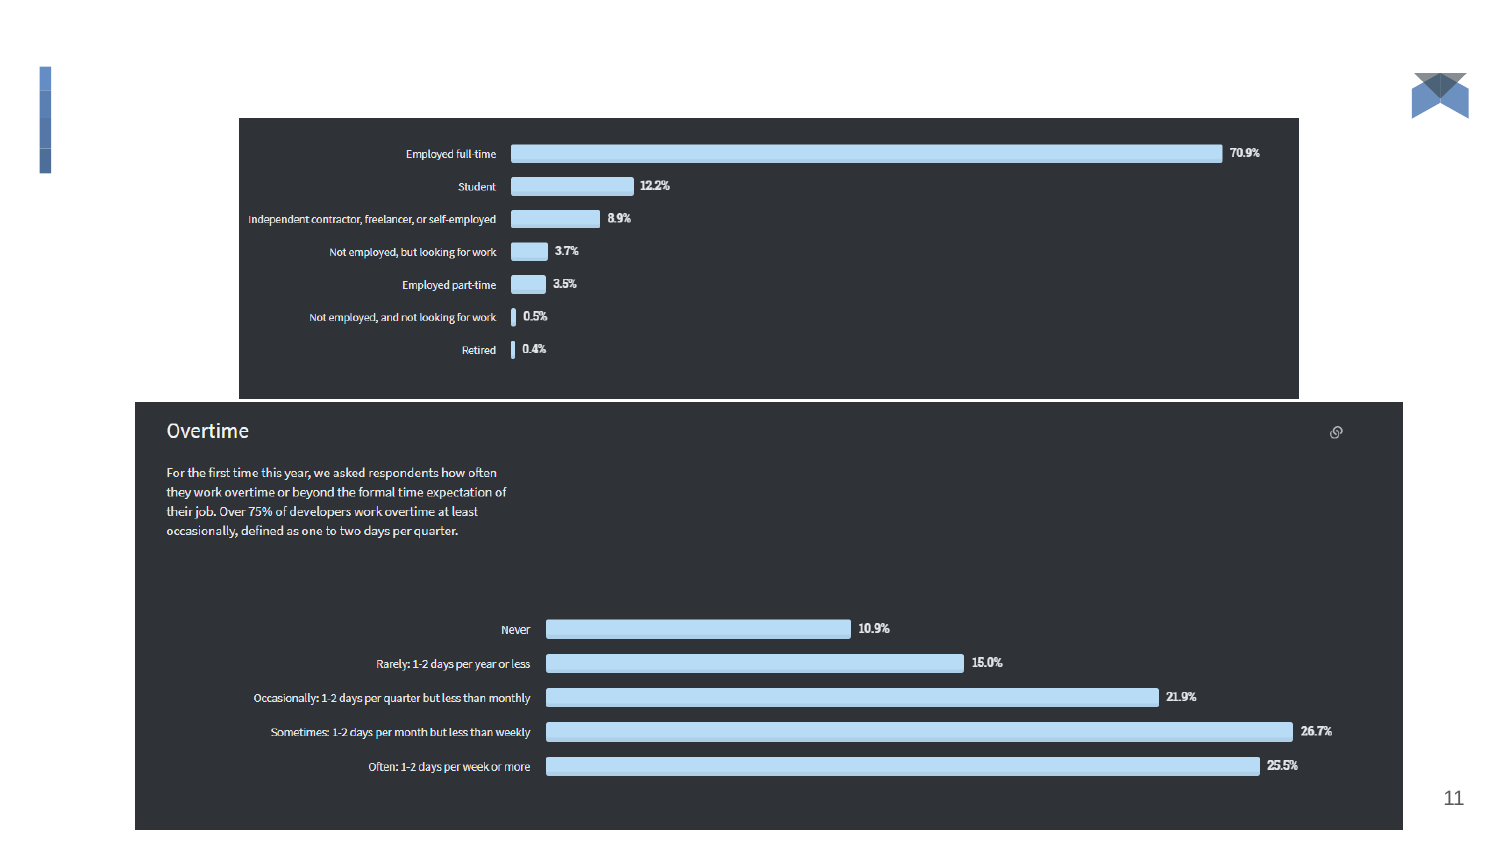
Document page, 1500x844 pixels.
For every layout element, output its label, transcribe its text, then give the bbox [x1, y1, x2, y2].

picture [239, 118, 1299, 399]
slide_number 11 [1407, 764, 1480, 830]
picture [135, 402, 1403, 830]
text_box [1417, 67, 1464, 125]
